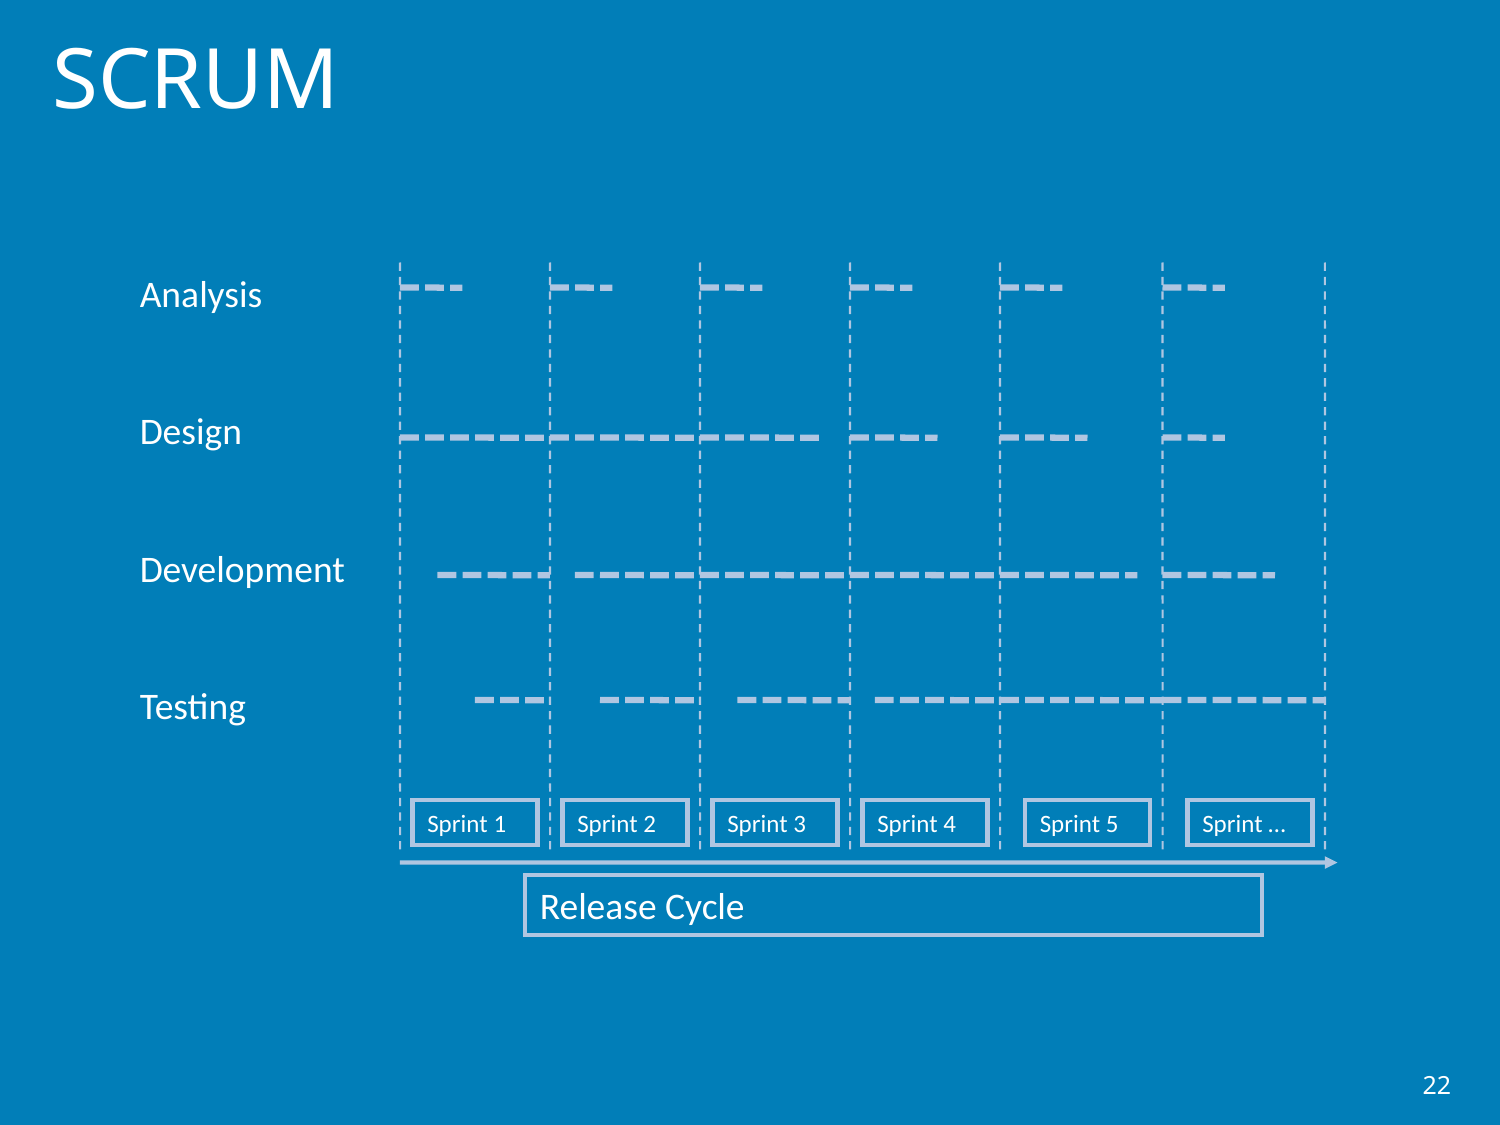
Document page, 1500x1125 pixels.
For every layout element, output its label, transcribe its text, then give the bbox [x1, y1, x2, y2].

title SCRUM [37, 0, 1388, 150]
text_box Development [124, 537, 363, 598]
text_box [399, 856, 1338, 869]
text_box Testing [124, 674, 338, 735]
text_box Sprint 2 [562, 800, 688, 845]
picture [1186, 799, 1314, 846]
picture [711, 799, 839, 846]
text_box Sprint 4 [862, 800, 988, 845]
picture [1024, 799, 1151, 846]
picture [561, 799, 689, 846]
text_box Sprint 5 [1025, 800, 1150, 845]
slide_number 22 [1116, 1057, 1467, 1117]
picture [411, 799, 539, 846]
picture [861, 799, 989, 846]
text_box Design [124, 399, 338, 460]
text_box Sprint … [1187, 800, 1313, 845]
text_box Sprint 3 [712, 800, 838, 845]
text_box Release Cycle [524, 874, 1263, 935]
text_box Analysis [124, 262, 338, 323]
text_box Sprint 1 [412, 800, 538, 845]
